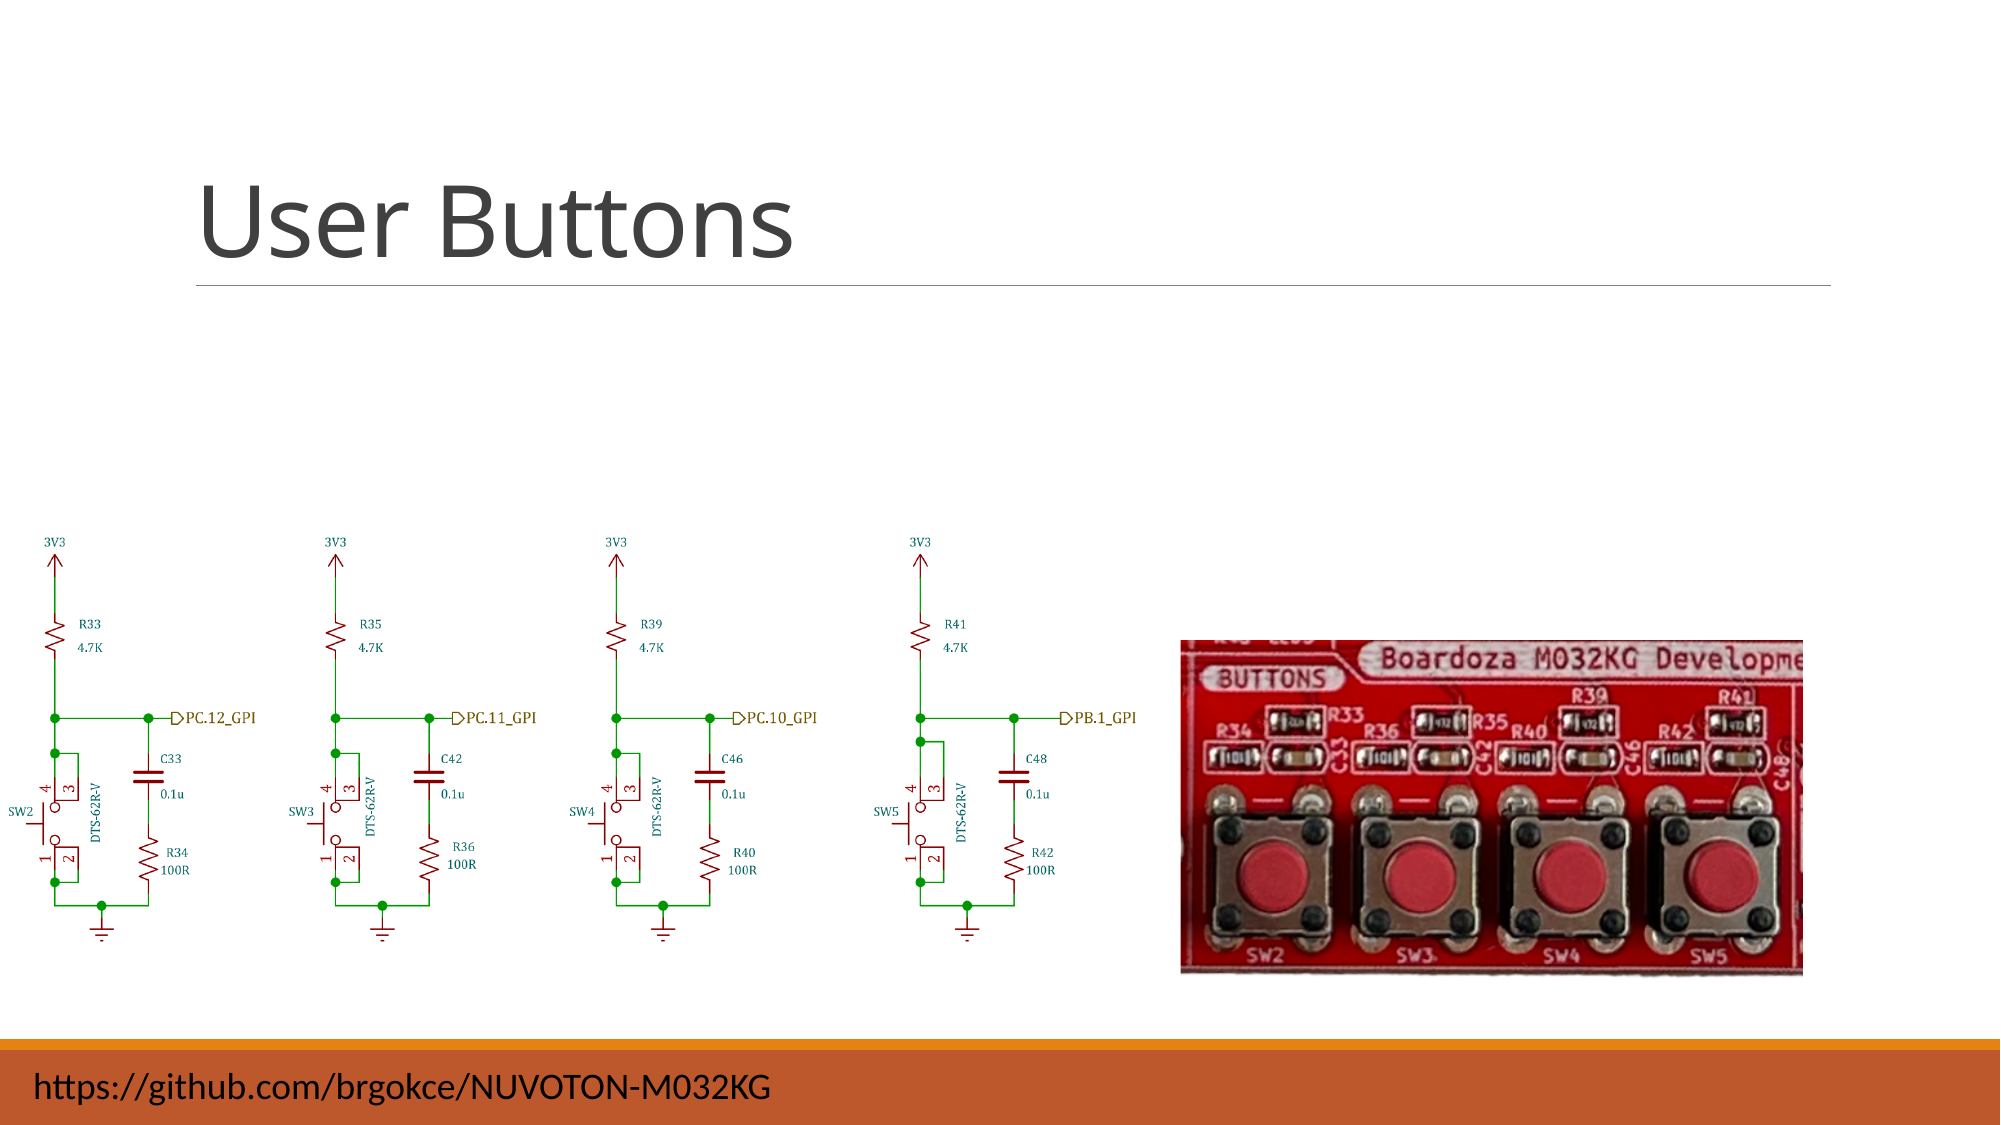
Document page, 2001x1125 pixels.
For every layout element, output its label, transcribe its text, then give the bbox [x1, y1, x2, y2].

picture [1180, 640, 1804, 982]
picture [0, 501, 1147, 953]
title User Buttons [180, 47, 1830, 285]
text_box https://github.com/brgokce/NUVOTON-M032KG [18, 1054, 1019, 1115]
